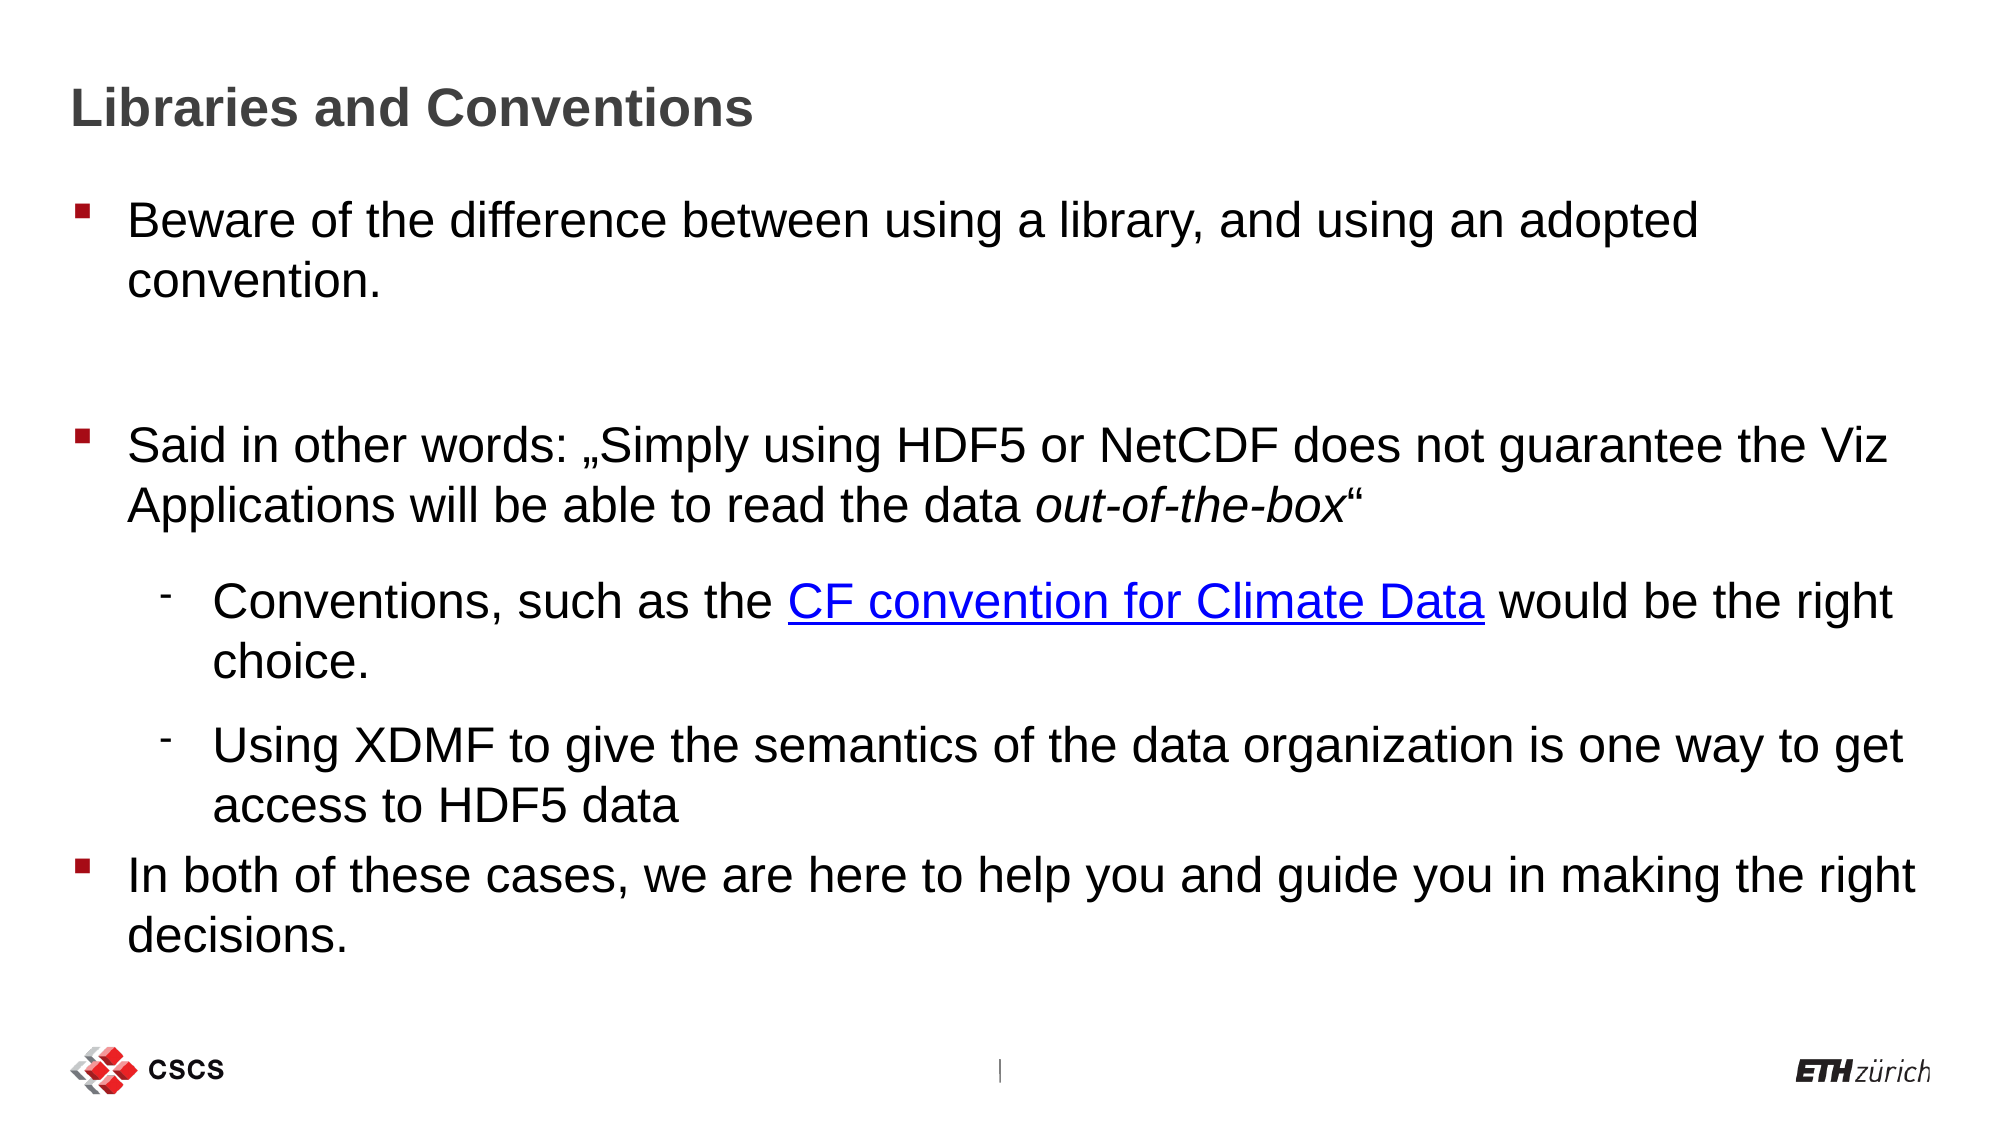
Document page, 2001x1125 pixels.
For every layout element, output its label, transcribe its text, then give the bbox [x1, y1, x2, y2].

text_box Beware of the difference between using a library, and using an adopted convention. Said in other words: „Simply using HDF5 or NetCDF does not guarantee the Viz Applications will be able to read the data out-of-the-box“ Conventions, such as the CF convention for Climate Data would be the right choice. Using XDMF to give the semantics of the data organization is one way to get access to HDF5 data In both of these cases, we are here to help you and guide you in making the right decisions. [70, 178, 1929, 1022]
text_box Libraries and Conventions [70, 7, 1929, 149]
